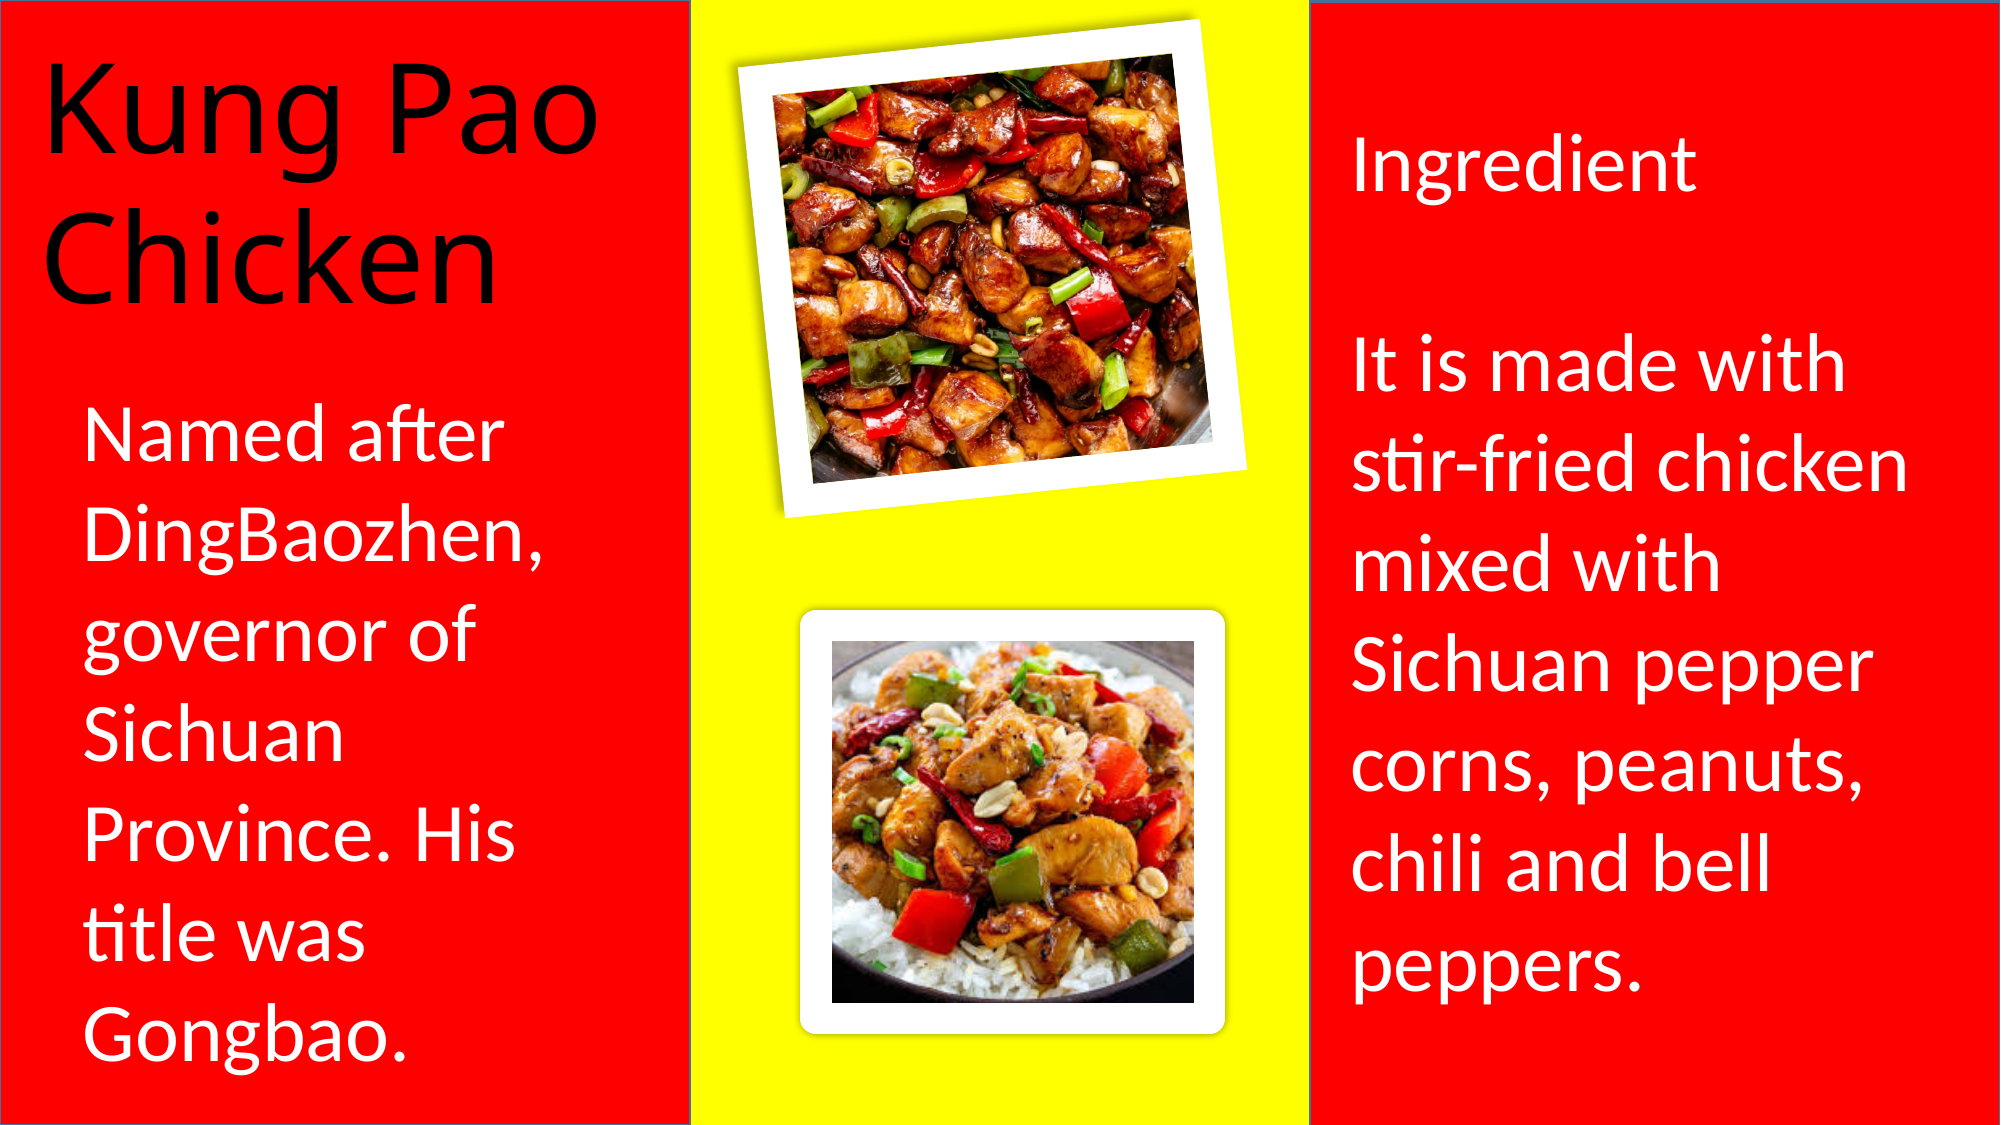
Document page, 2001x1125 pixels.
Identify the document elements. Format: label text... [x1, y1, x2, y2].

text_box Ingredient It is made with stir-fried chicken mixed with Sichuan pepper corns, peanuts, chili and bell peppers. [1335, 100, 1936, 1016]
picture [831, 640, 1194, 1004]
picture [773, 54, 1212, 483]
text_box [1309, 0, 2000, 1125]
text_box [0, 0, 691, 1125]
text_box Kung Pao Chicken [24, 21, 963, 337]
text_box Named after DingBaozhen, governor of Sichuan Province. His title was Gongbao. [67, 371, 618, 1086]
